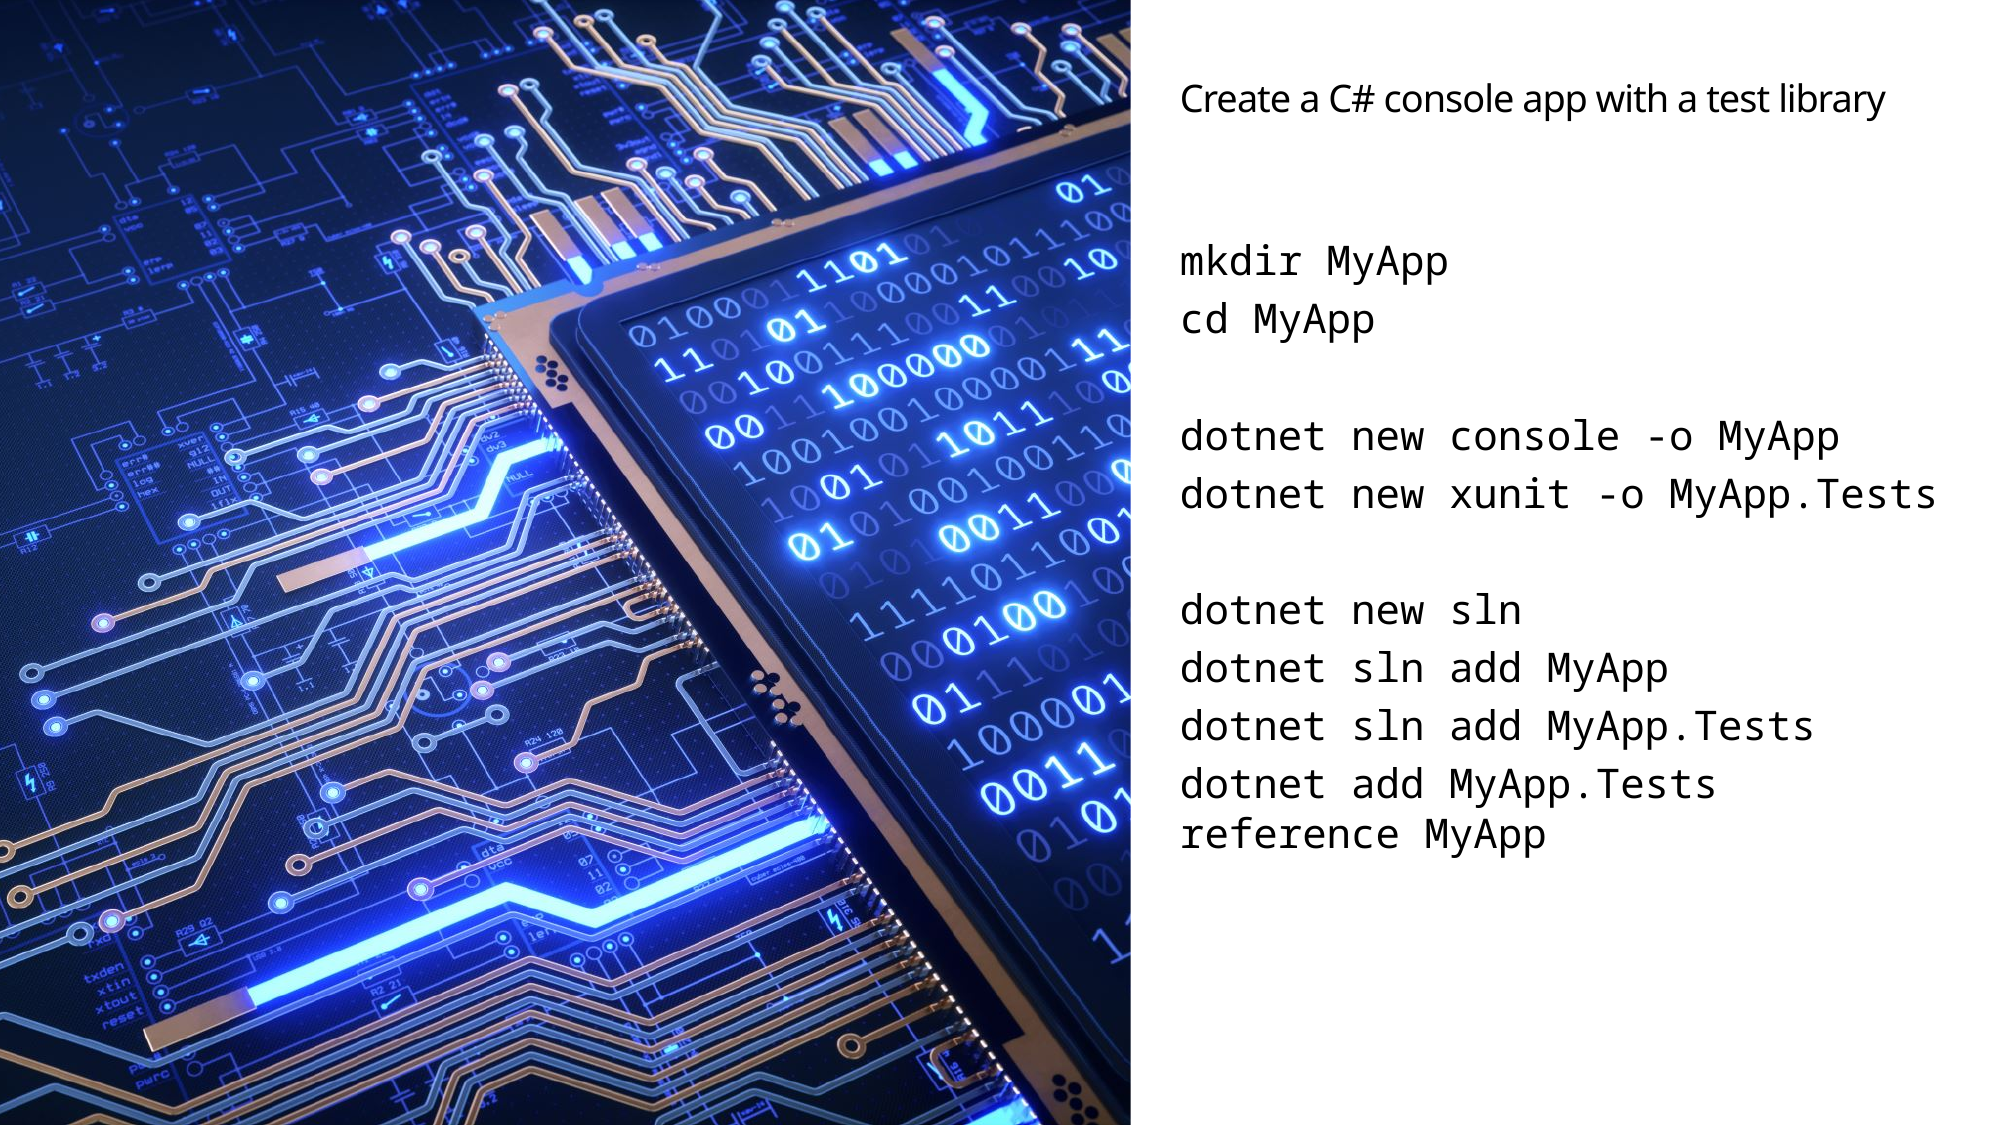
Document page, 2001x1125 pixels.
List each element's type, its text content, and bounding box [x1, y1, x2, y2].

list mkdir MyApp cd MyApp dotnet new console -o MyApp dotnet new xunit -o MyApp.Tests dotnet new sln dotnet sln add MyApp dotnet sln add MyApp.Tests dotnet add MyApp.Tests reference MyApp [1179, 235, 1945, 900]
text_box Create a C# console app with a test library [1179, 75, 1905, 166]
picture [0, 0, 1131, 1125]
